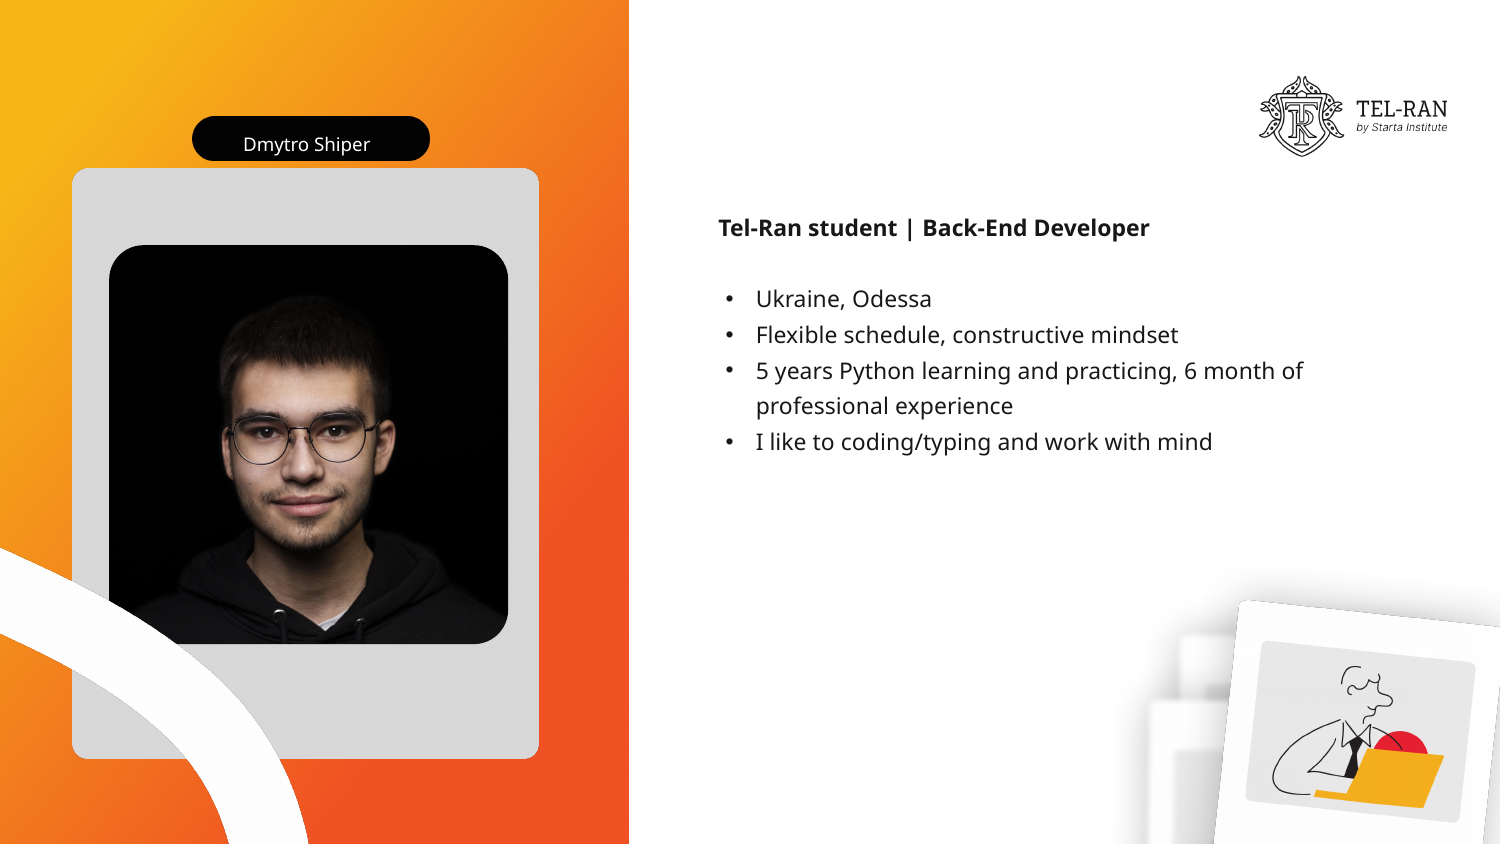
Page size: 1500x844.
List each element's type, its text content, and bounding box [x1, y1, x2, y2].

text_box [1097, 548, 1500, 844]
picture [1259, 76, 1447, 157]
picture [0, 0, 630, 844]
text_box Tel-Ran student | Back-End Developer Ukraine, Odessa Flexible schedule, constructive mindset 5 years Python learning and practicing, 6 month of professional experience I like to coding/typing and work with mind [718, 205, 1343, 471]
text_box [634, 165, 1426, 667]
